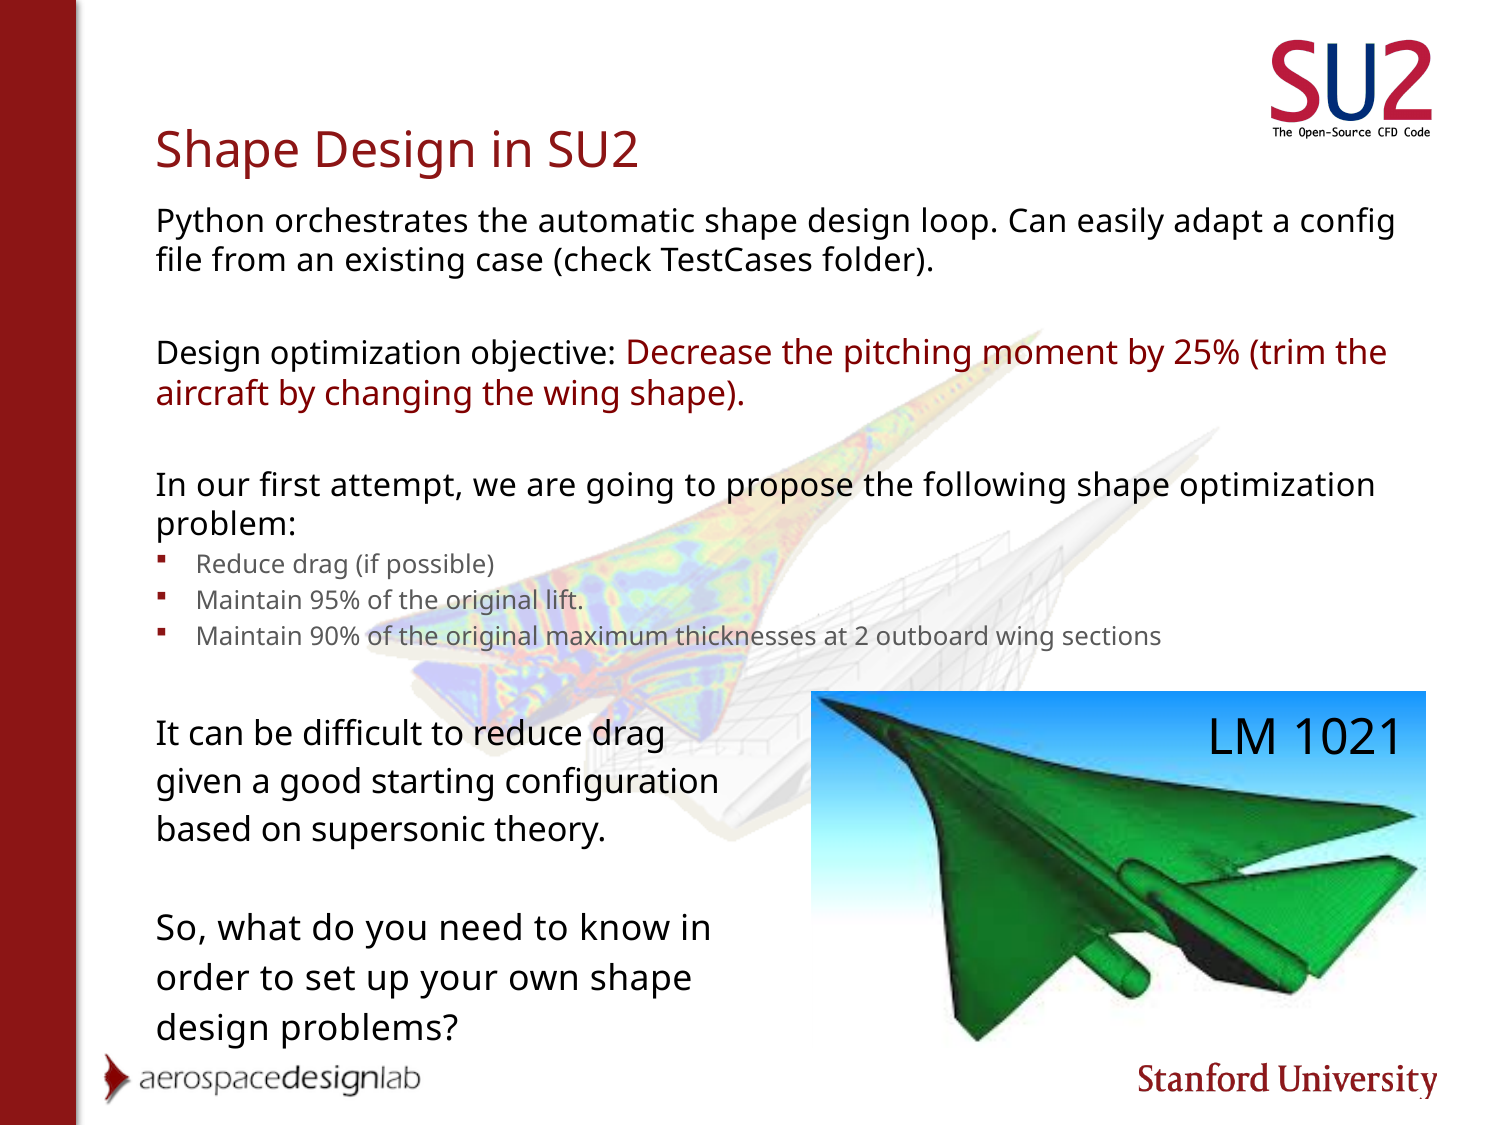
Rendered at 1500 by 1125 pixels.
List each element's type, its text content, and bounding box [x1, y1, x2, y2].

picture [99, 1052, 425, 1106]
picture [810, 691, 1427, 1048]
title Shape Design in SU2 [155, 78, 1420, 186]
picture [1268, 37, 1437, 140]
list Python orchestrates the automatic shape design loop. Can easily adapt a config file from an existing case (check TestCases folder). Design optimization objective: Decrease the pitching moment by 25% (trim the aircraft by changing the wing shape). In our first attempt, we are going to propose the following shape optimization problem: Reduce drag (if possible) Maintain 95% of the original lift. Maintain 90% of the original maximum thicknesses at 2 outboard wing sections It can be difficult to reduce drag given a good starting configuration based on supersonic theory. So, what do you need to know in order to set up your own shape design problems? [155, 192, 1446, 1061]
